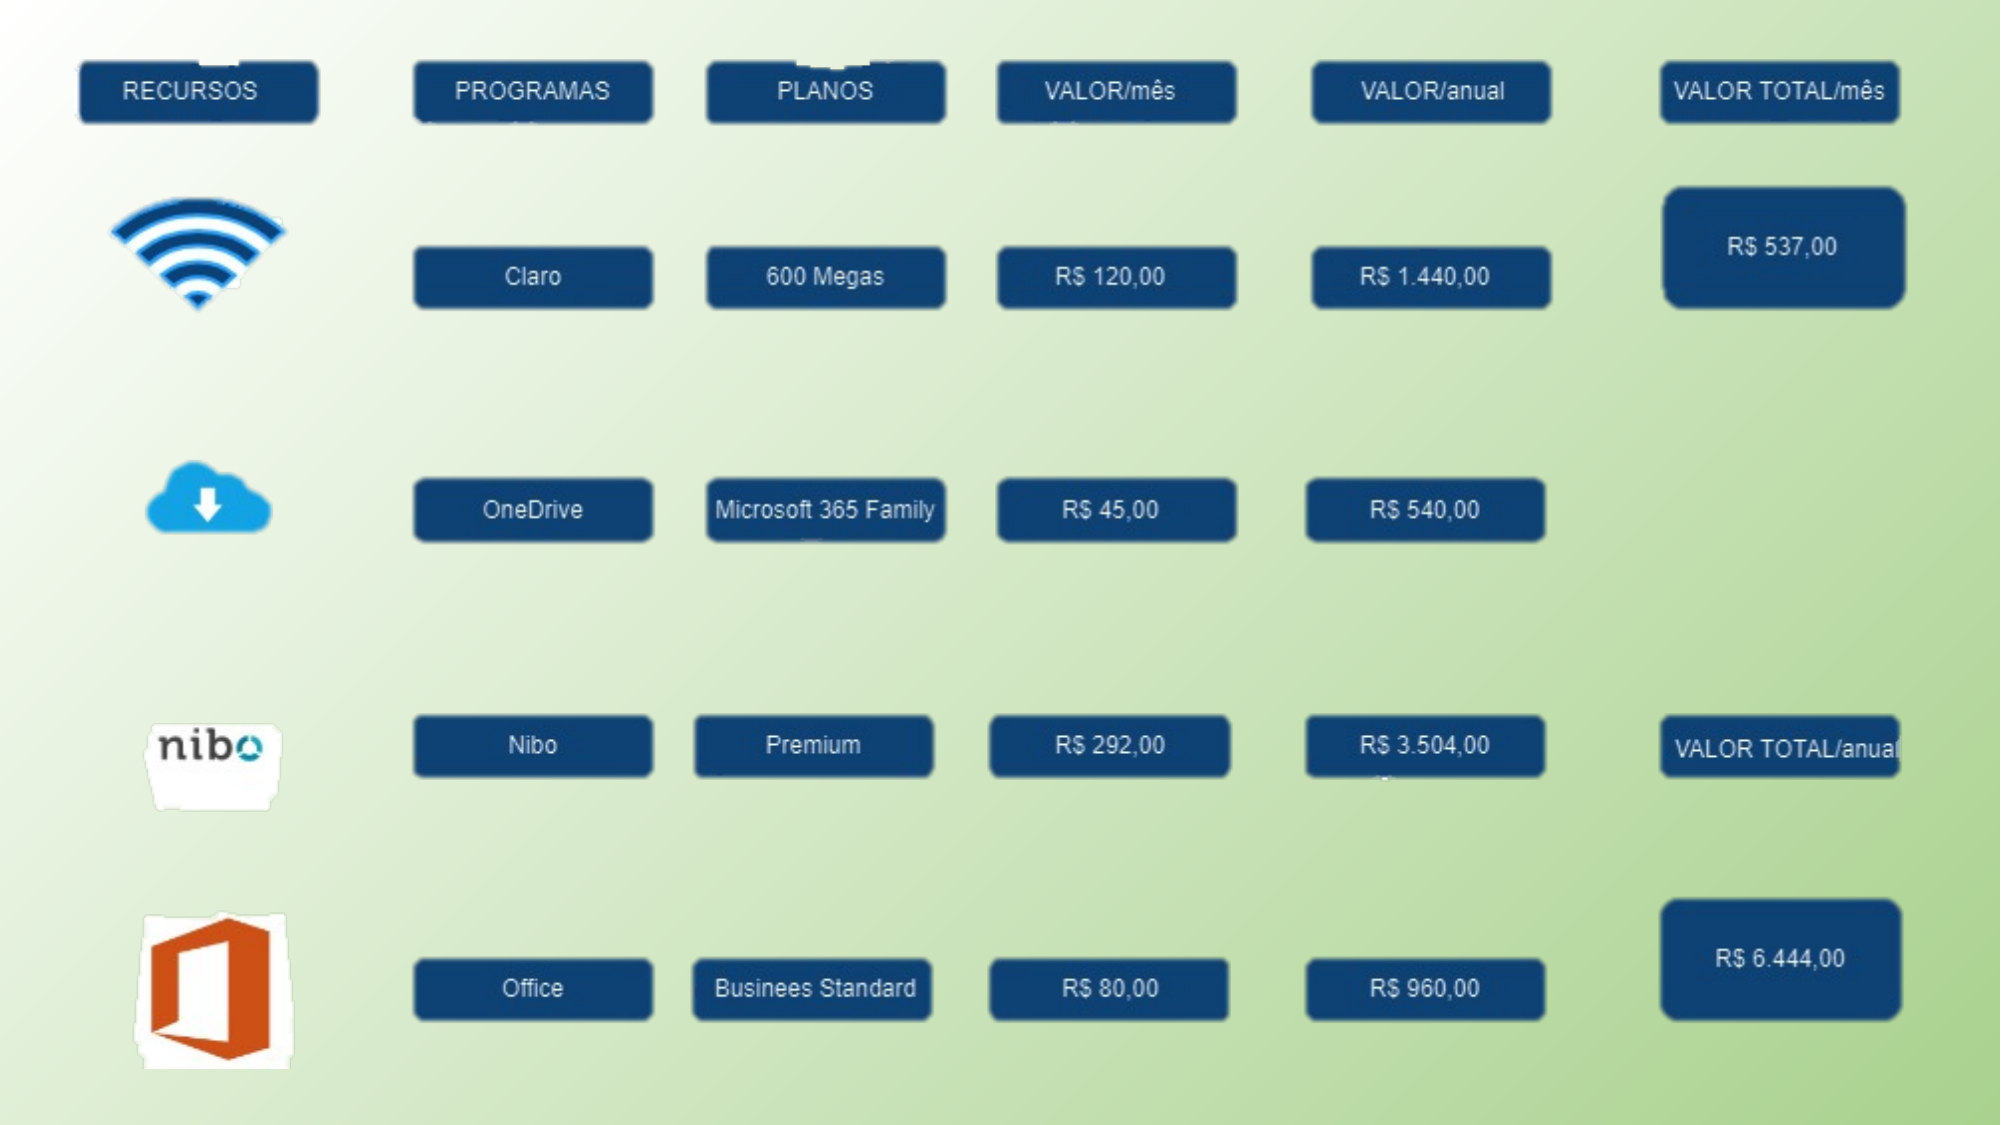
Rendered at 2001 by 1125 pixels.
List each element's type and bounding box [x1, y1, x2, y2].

list [74, 56, 1926, 1069]
